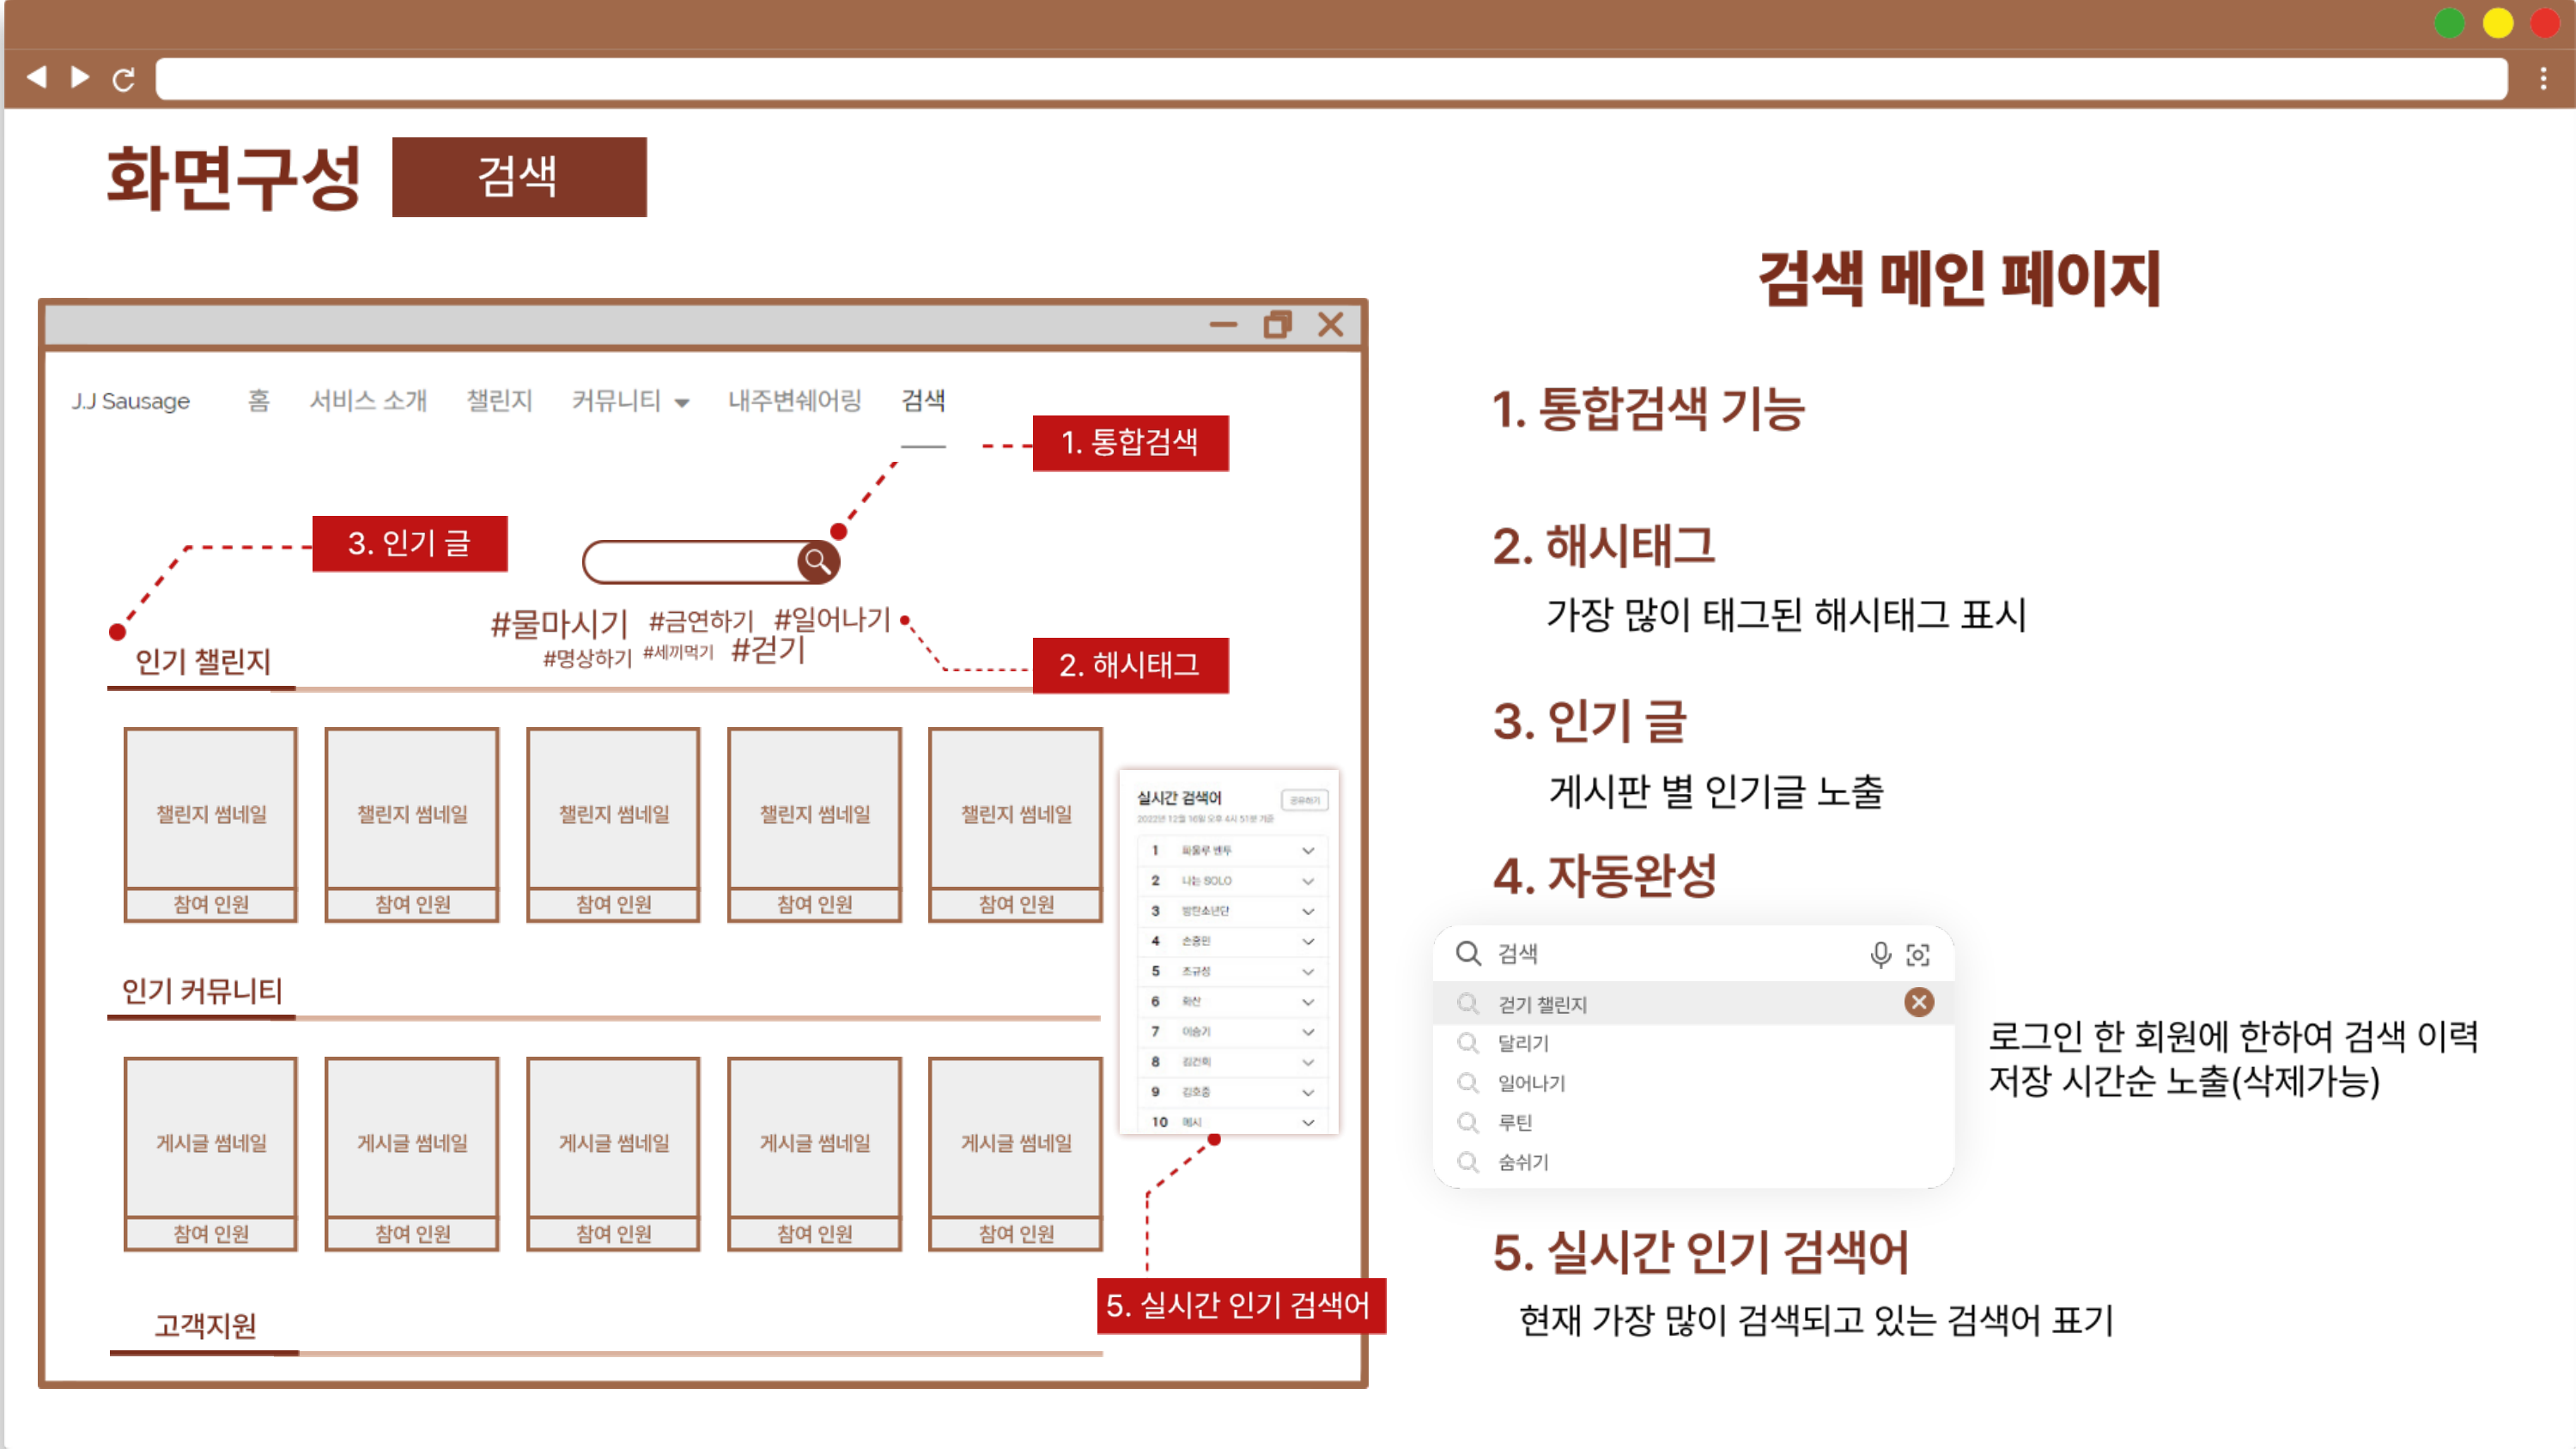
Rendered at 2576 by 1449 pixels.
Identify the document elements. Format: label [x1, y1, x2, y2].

picture [1080, 1272, 1406, 1355]
text_box [1107, 1172, 1261, 1248]
text_box [526, 727, 702, 925]
text_box [1432, 925, 1955, 1190]
text_box [582, 539, 841, 585]
text_box [900, 615, 1062, 671]
text_box [124, 727, 300, 925]
text_box [107, 1015, 297, 1021]
picture [1475, 666, 1923, 925]
text_box [124, 1056, 300, 1253]
picture [998, 631, 1255, 715]
text_box [110, 1350, 300, 1356]
text_box [928, 1056, 1105, 1253]
text_box [1492, 1218, 2525, 1349]
text_box [727, 727, 904, 925]
text_box [526, 1056, 702, 1253]
text_box [37, 298, 1370, 1389]
text_box [300, 1016, 1101, 1022]
text_box [928, 727, 1105, 925]
picture [268, 510, 936, 703]
text_box [325, 1056, 501, 1253]
picture [1978, 1001, 2524, 1143]
text_box [300, 687, 499, 693]
text_box [830, 444, 1112, 541]
picture [1475, 210, 2310, 490]
picture [70, 629, 326, 711]
text_box [65, 366, 981, 463]
text_box [107, 685, 297, 692]
text_box [325, 727, 501, 925]
text_box [858, 687, 993, 693]
text_box [301, 1351, 1077, 1357]
text_box [727, 1056, 904, 1253]
picture [82, 959, 324, 1040]
picture [0, 0, 3, 1449]
text_box [1492, 512, 2551, 643]
picture [58, 1290, 325, 1374]
text_box [109, 545, 392, 641]
text_box [107, 129, 664, 233]
text_box [3, 0, 2576, 1449]
picture [996, 409, 1251, 493]
text_box [1120, 769, 1339, 1134]
